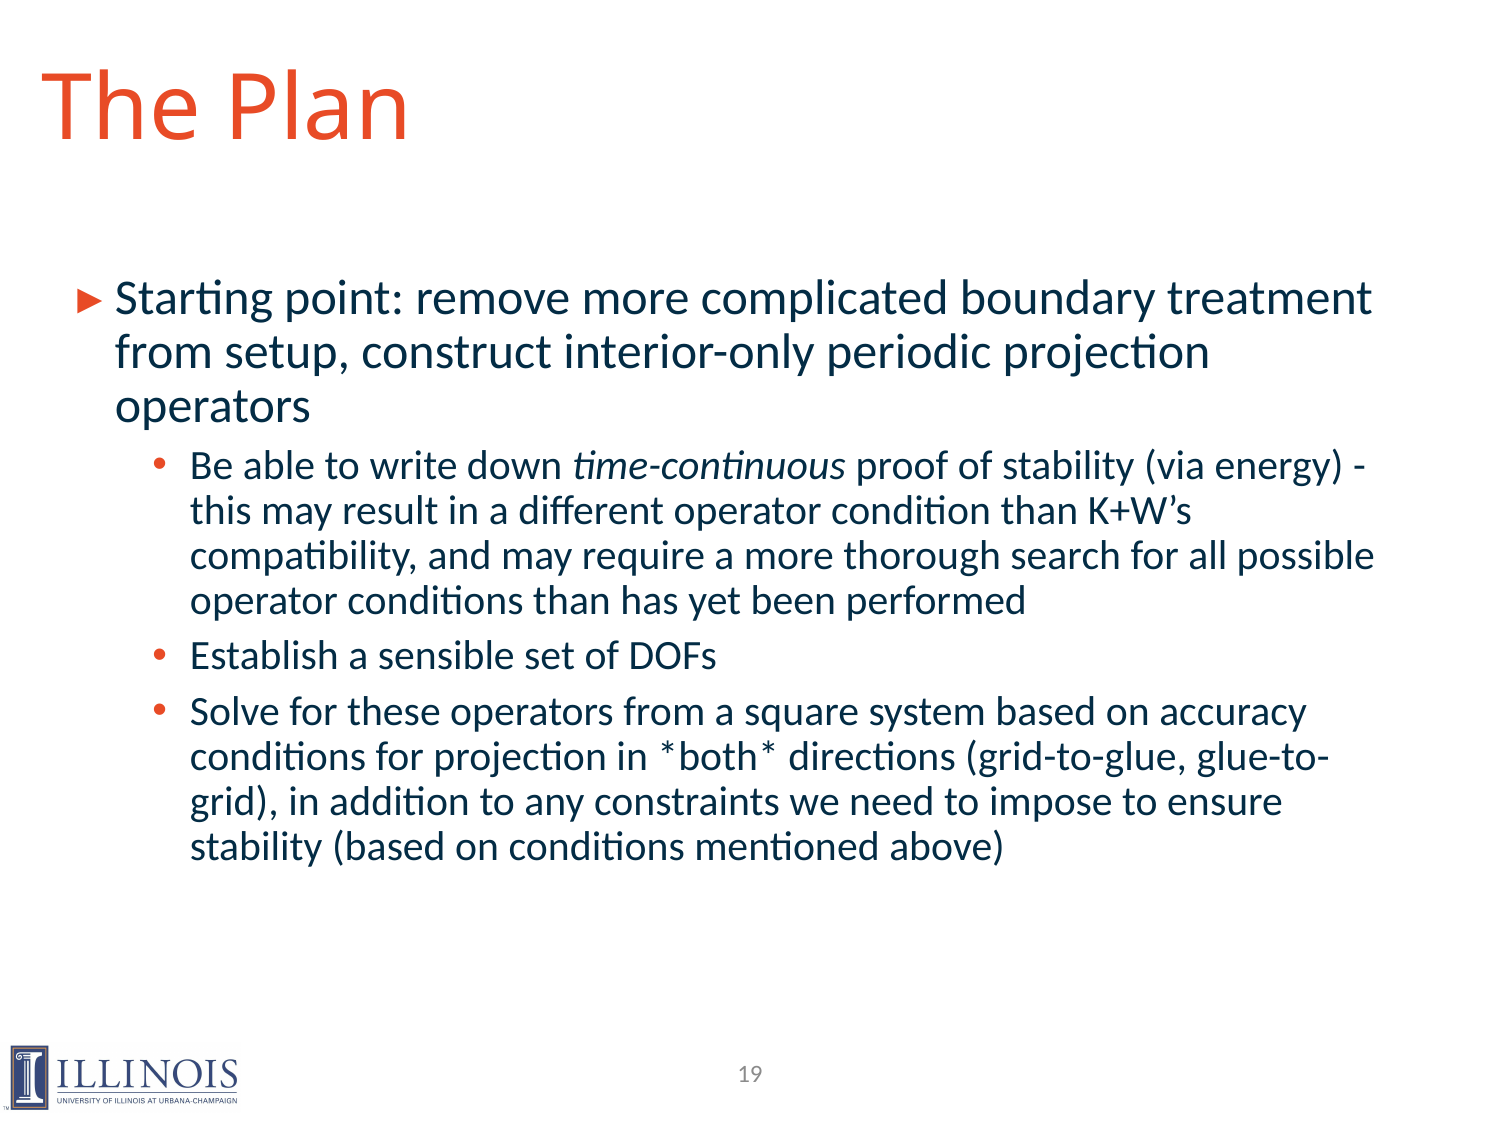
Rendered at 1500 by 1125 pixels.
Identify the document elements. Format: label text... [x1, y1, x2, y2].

title The Plan [26, 36, 1438, 183]
text_box Starting point: remove more complicated boundary treatment from setup, construct interior-only periodic projection operators Be able to write down time-continuous proof of stability (via energy) - this may result in a different operator condition than K+W’s compatibility, and may require a more thorough search for all possible operator conditions than has yet been performed Establish a sensible set of DOFs Solve for these operators from a square system based on accuracy conditions for projection in *both* directions (grid-to-glue, glue-to-grid), in addition to any constraints we need to impose to ensure stability (based on conditions mentioned above) [62, 182, 1407, 1016]
slide_number 19 [718, 1042, 782, 1103]
picture [0, 1042, 241, 1113]
